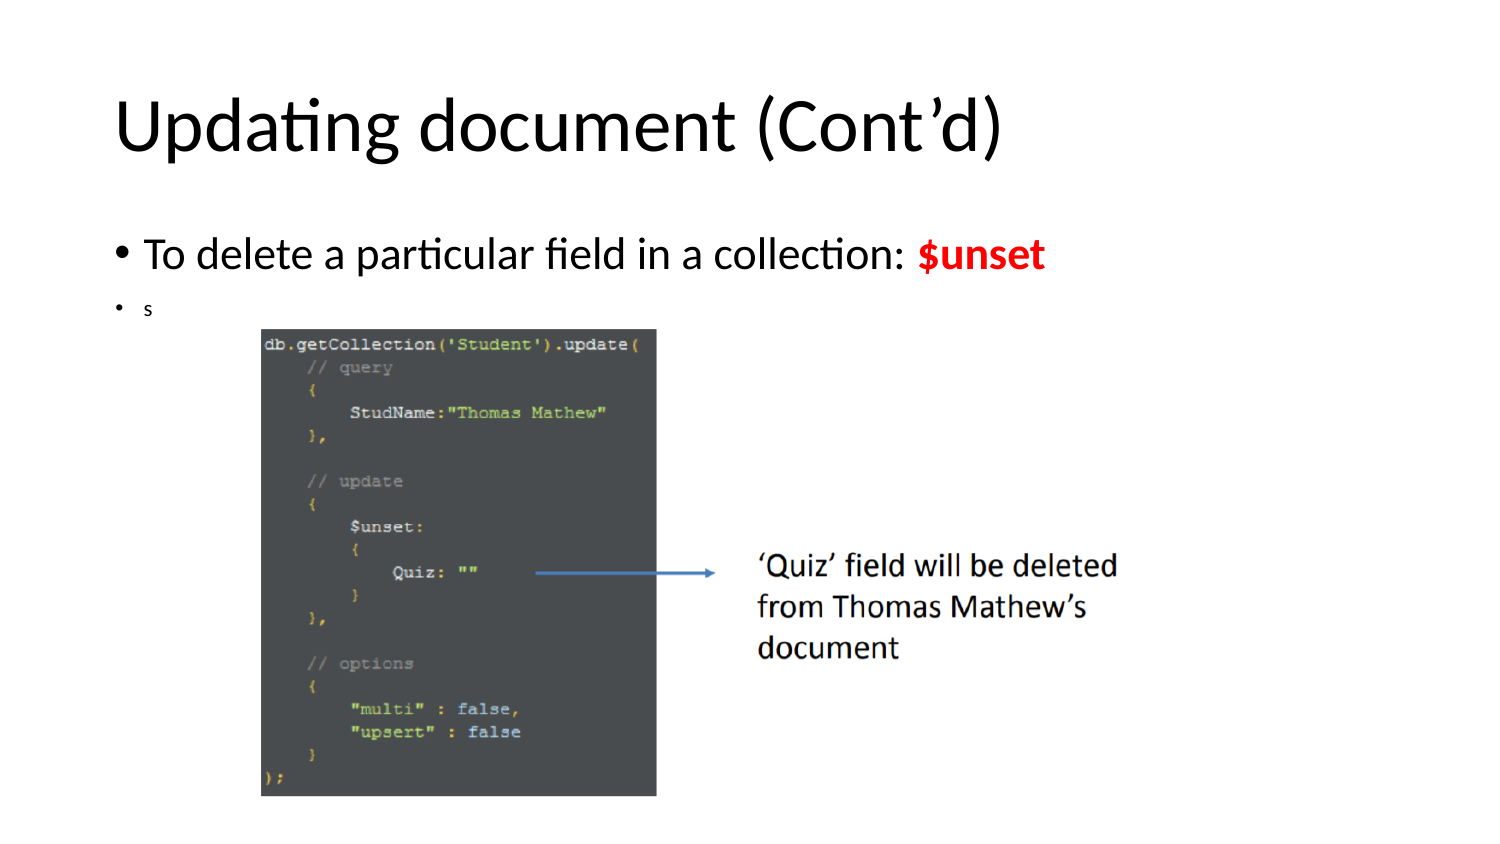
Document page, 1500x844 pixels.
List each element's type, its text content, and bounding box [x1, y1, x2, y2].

title Updating document (Cont’d) [103, 44, 1397, 208]
list To delete a particular field in a collection: $unset s [103, 224, 1397, 760]
picture [236, 311, 1123, 833]
